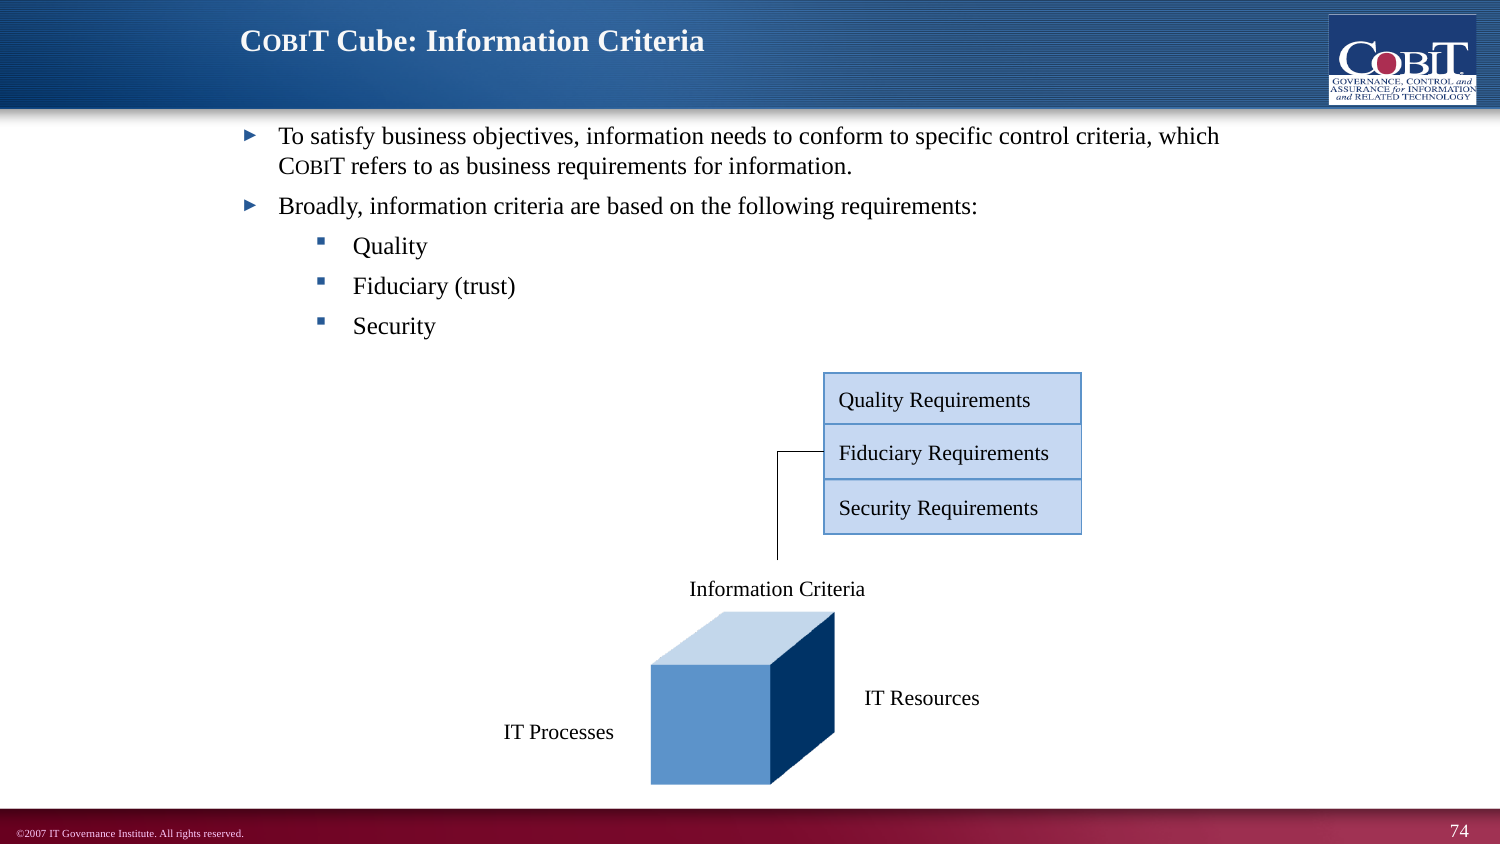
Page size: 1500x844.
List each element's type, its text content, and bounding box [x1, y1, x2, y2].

text_box To satisfy business objectives, information needs to conform to specific control criteria, which COBIT refers to as business requirements for information. Broadly, information criteria are based on the following requirements: Quality Fiduciary (trust) Security [225, 112, 1276, 347]
text_box COBIT Cube: Information Criteria [225, 12, 1138, 65]
picture [0, 0, 1500, 844]
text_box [479, 373, 1082, 787]
